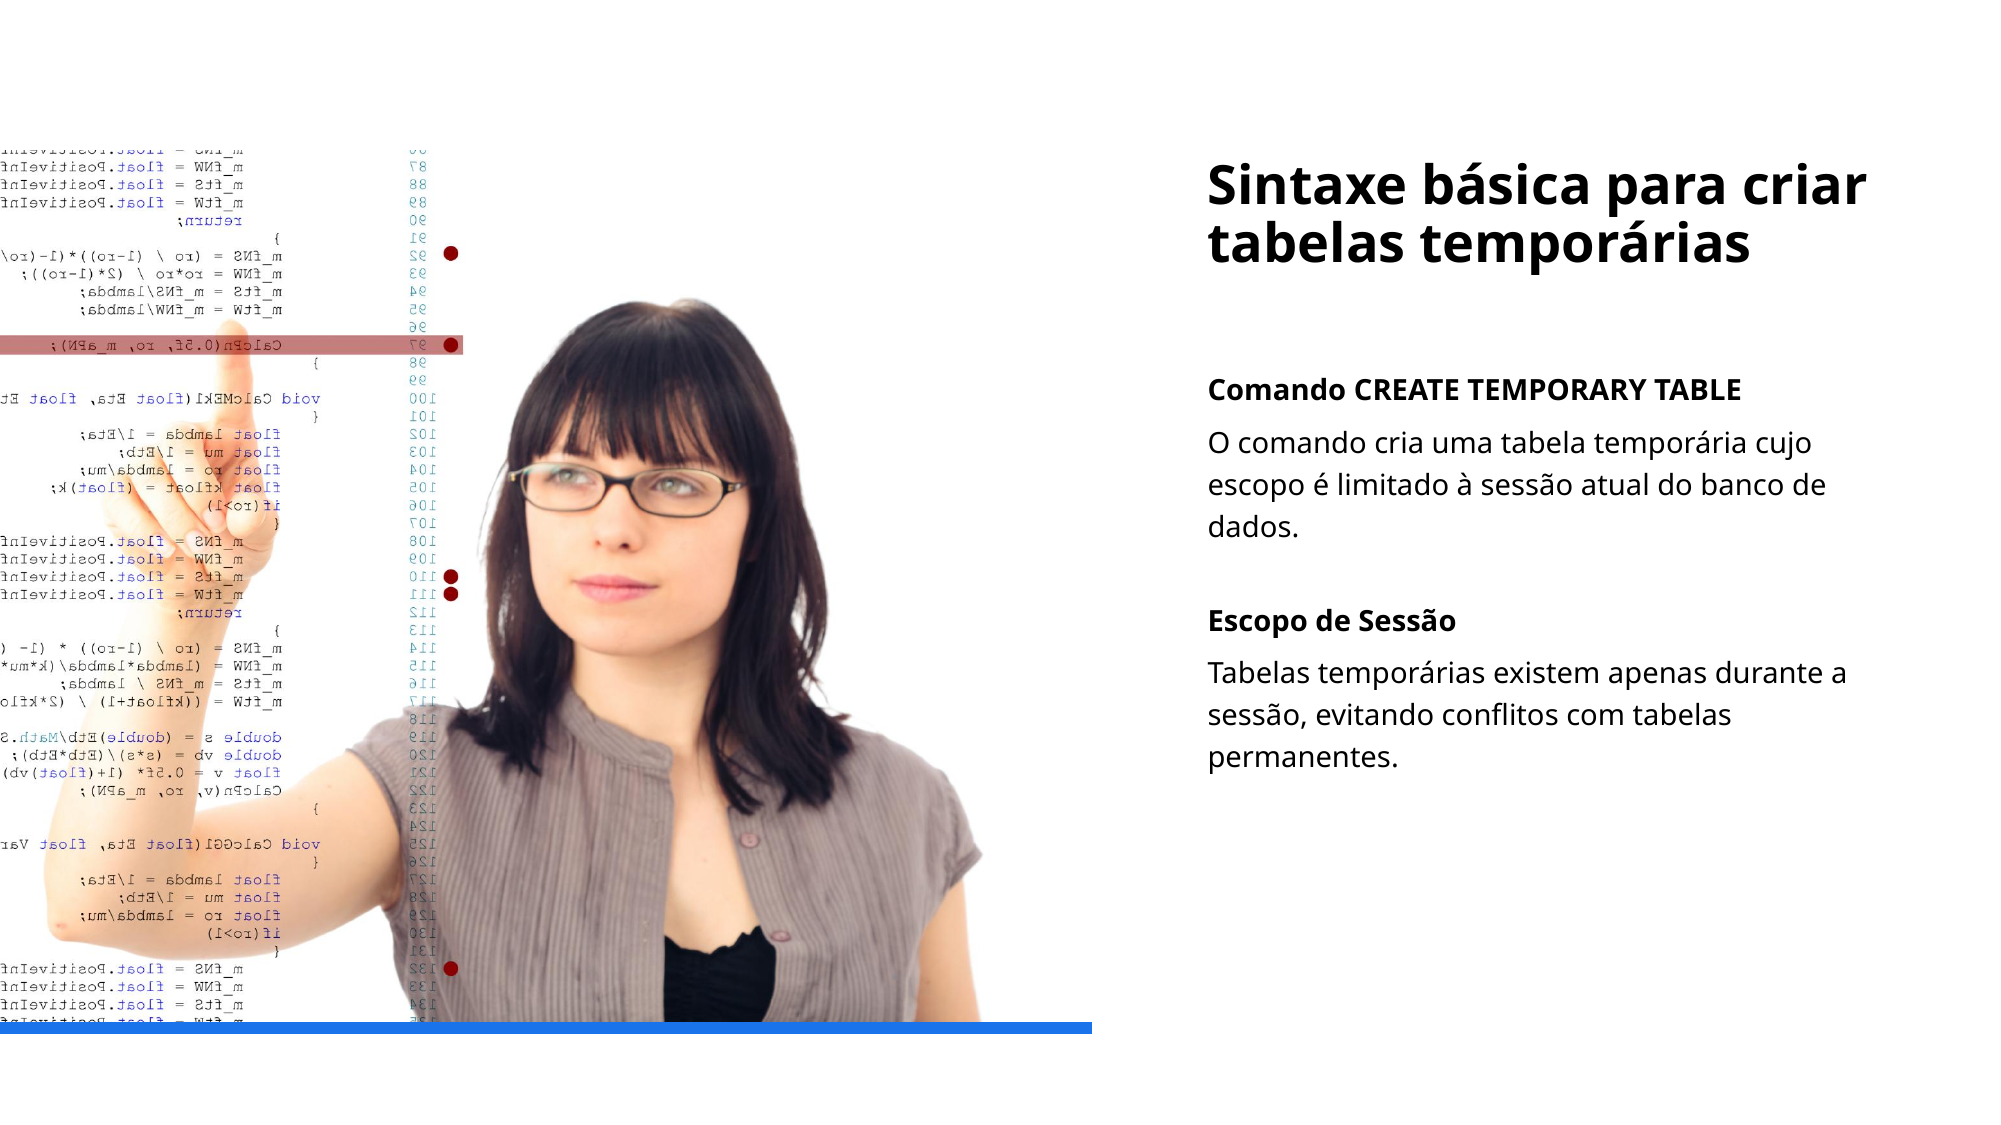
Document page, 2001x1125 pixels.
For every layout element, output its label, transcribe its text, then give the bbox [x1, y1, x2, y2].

list Comando CREATE TEMPORARY TABLE O comando cria uma tabela temporária cujo escopo é limitado à sessão atual do banco de dados. Escopo de Sessão Tabelas temporárias existem apenas durante a sessão, evitando conflitos com tabelas permanentes. [1192, 356, 1892, 1034]
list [0, 149, 1092, 1028]
text_box [0, 0, 2000, 1125]
title Sintaxe básica para criar tabelas temporárias [1192, 149, 1892, 330]
